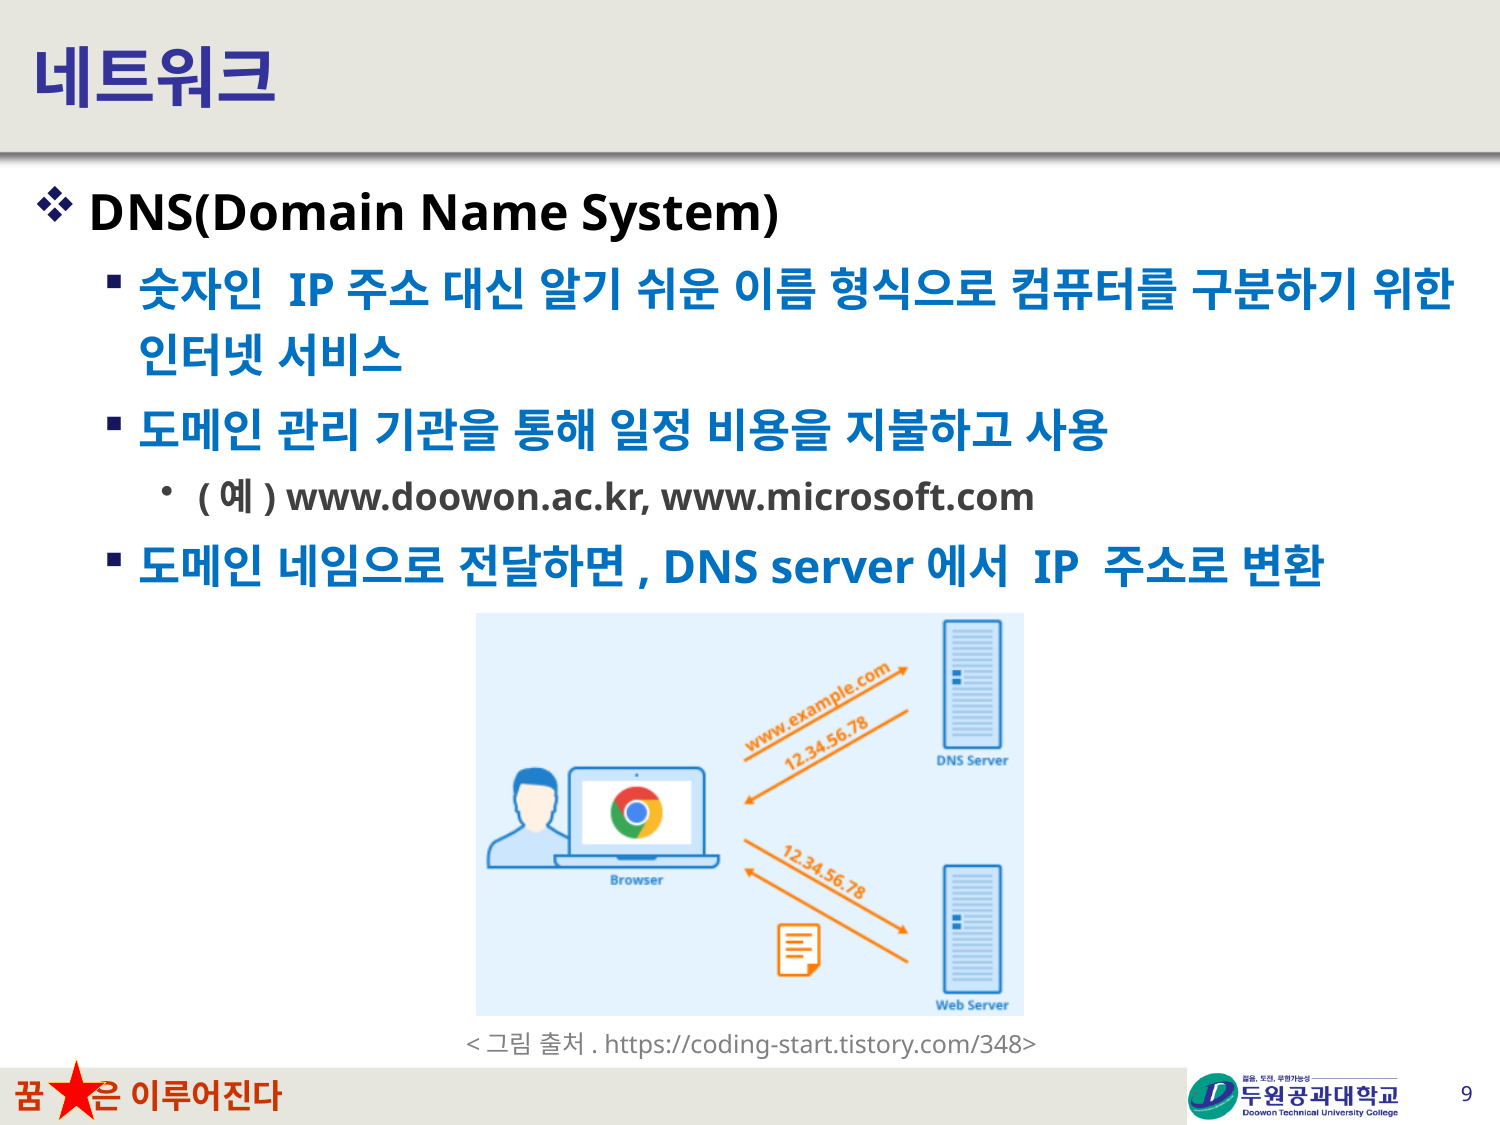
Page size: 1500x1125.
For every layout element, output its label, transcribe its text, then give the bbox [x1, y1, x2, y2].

picture [476, 613, 1024, 1016]
slide_number 9 [1399, 1071, 1488, 1119]
text_box <그림 출처. https://coding-start.tistory.com/348> [451, 1020, 1053, 1066]
picture [0, 1066, 1400, 1125]
title 네트워크 [17, 8, 1483, 142]
picture [100, 1085, 113, 1090]
picture [0, 0, 1500, 173]
list DNS(Domain Name System) 숫자인 IP주소 대신 알기 쉬운 이름 형식으로 컴퓨터를 구분하기 위한 인터넷 서비스 도메인 관리 기관을 통해 일정 비용을 지불하고 사용 (예) www.doowon.ac.kr, www.microsoft.com 도메인 네임으로 전달하면, DNS server에서 IP 주소로 변환 [17, 160, 1487, 1067]
